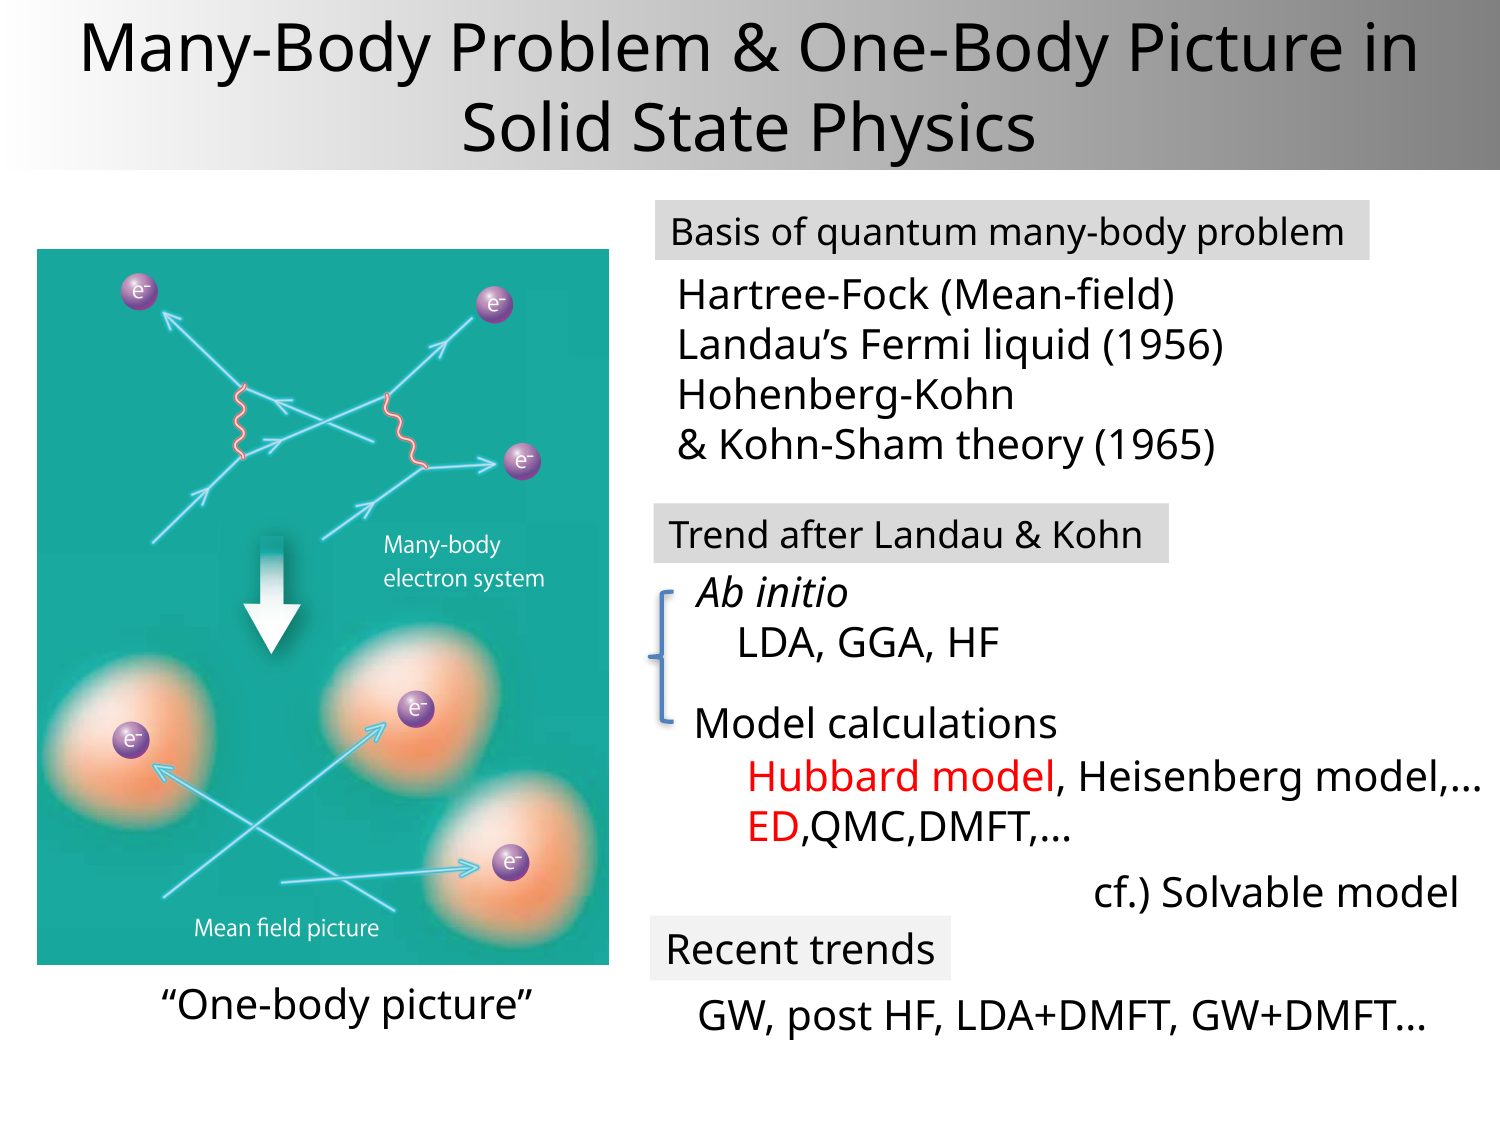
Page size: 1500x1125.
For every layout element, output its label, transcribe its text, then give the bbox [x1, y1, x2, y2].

text_box GW, post HF, LDA+DMFT, GW+DMFT… [682, 981, 1443, 1046]
text_box Ab initio [682, 564, 865, 624]
picture [37, 249, 610, 966]
text_box Hartree-Fock (Mean-field) Landau’s Fermi liquid (1956) Hohenberg-Kohn & Kohn-Sham theory (1965) [661, 260, 1239, 476]
text_box Recent trends [650, 915, 951, 981]
text_box Basis of quantum many-body problem [655, 200, 1370, 260]
text_box [647, 589, 674, 724]
title Many-Body Problem & One-Body Picture in Solid State Physics [0, 0, 1500, 170]
text_box Model calculations [678, 689, 1074, 754]
text_box Trend after Landau & Kohn [653, 503, 1169, 564]
text_box LDA, GGA, HF [721, 608, 1015, 674]
text_box “One-body picture” [146, 973, 548, 1036]
text_box Hubbard model, Heisenberg model,… ED,QMC,DMFT,… [731, 742, 1499, 858]
text_box cf.) Solvable model [1078, 858, 1475, 924]
